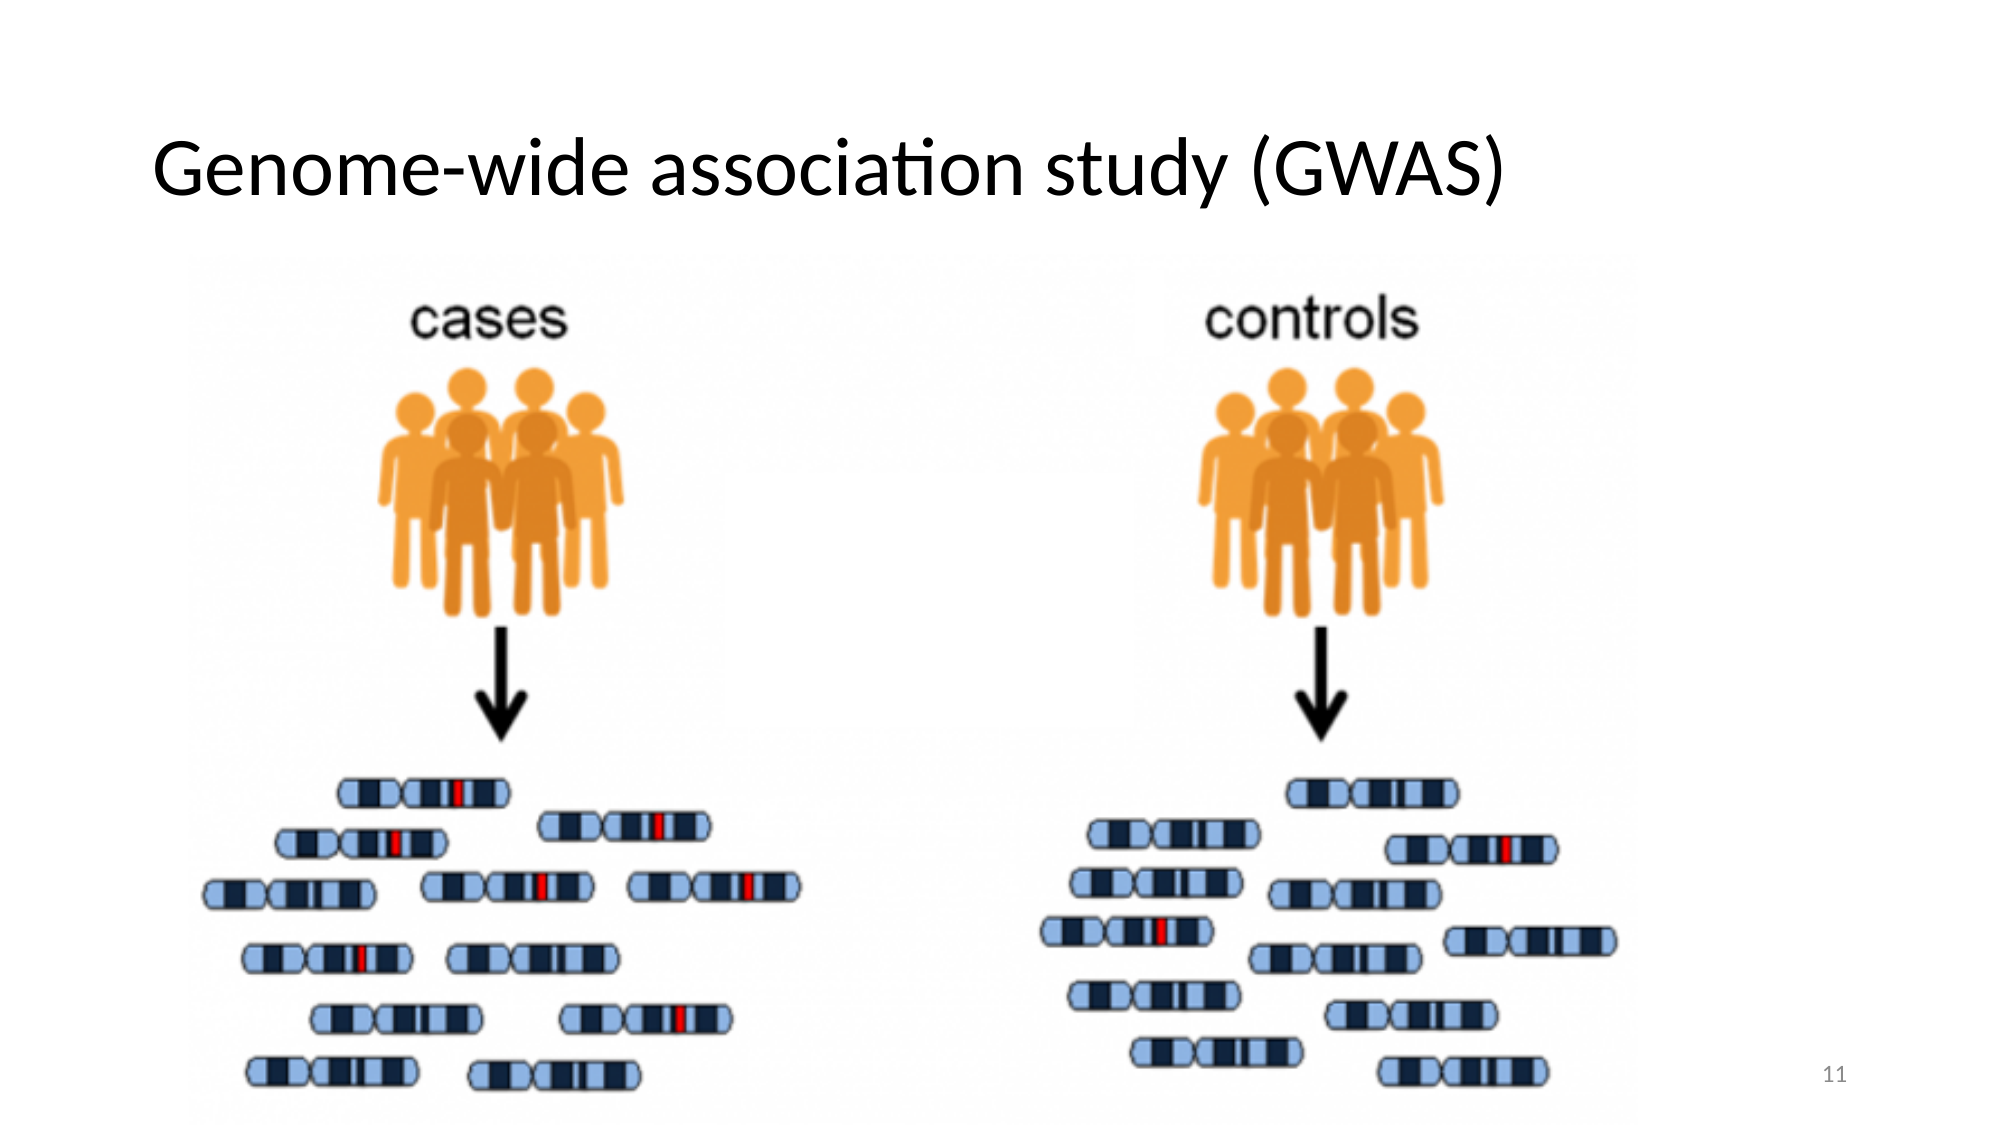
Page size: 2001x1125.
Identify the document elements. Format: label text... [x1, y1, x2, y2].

picture [188, 254, 1638, 1125]
slide_number 11 [1638, 1042, 1863, 1103]
title Genome-wide association study (GWAS) [137, 59, 1863, 278]
